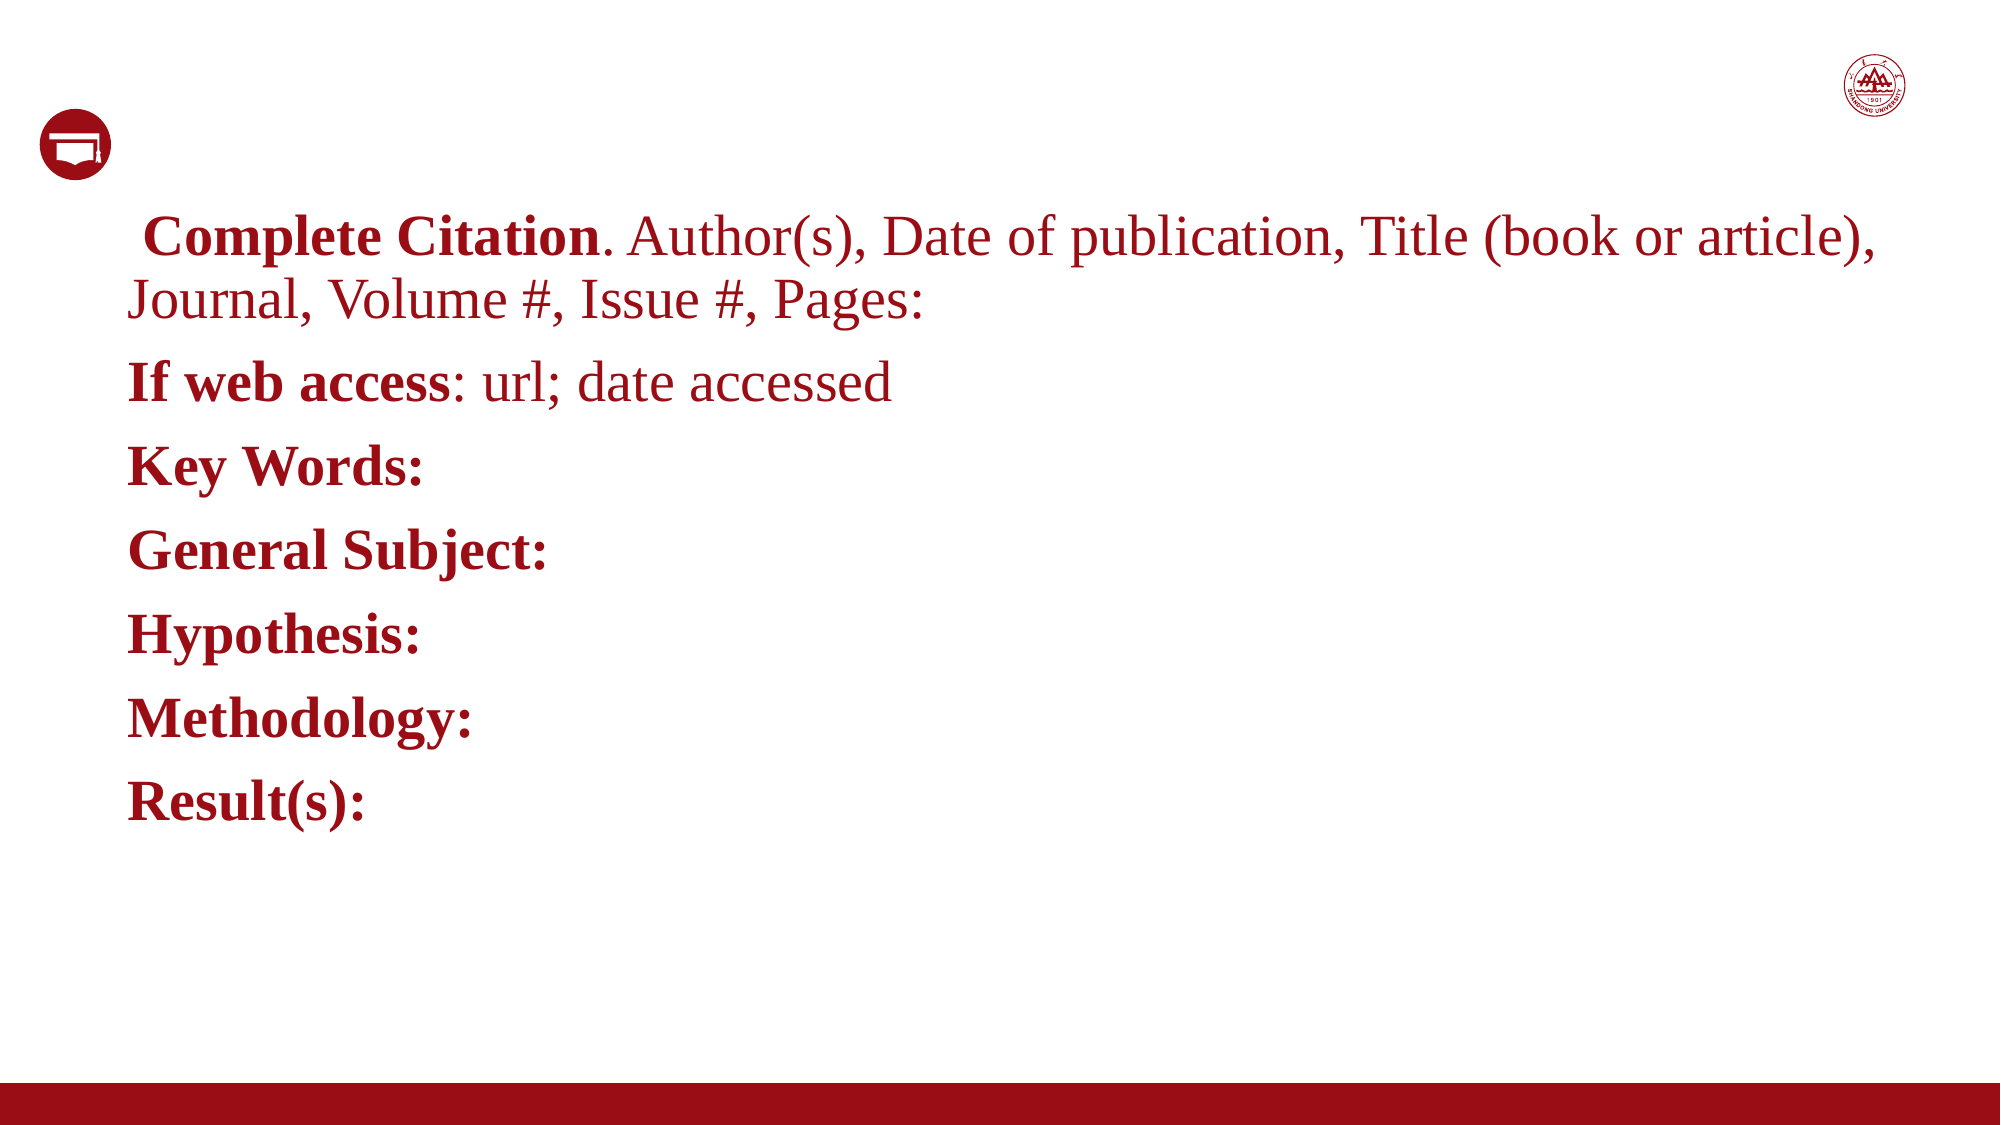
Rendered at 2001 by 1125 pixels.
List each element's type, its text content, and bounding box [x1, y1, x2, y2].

list Complete Citation. Author(s), Date of publication, Title (book or article), Journal, Volume #, Issue #, Pages: If web access: url; date accessed Key Words: General Subject: Hypothesis: Methodology: Result(s): [113, 197, 1948, 988]
